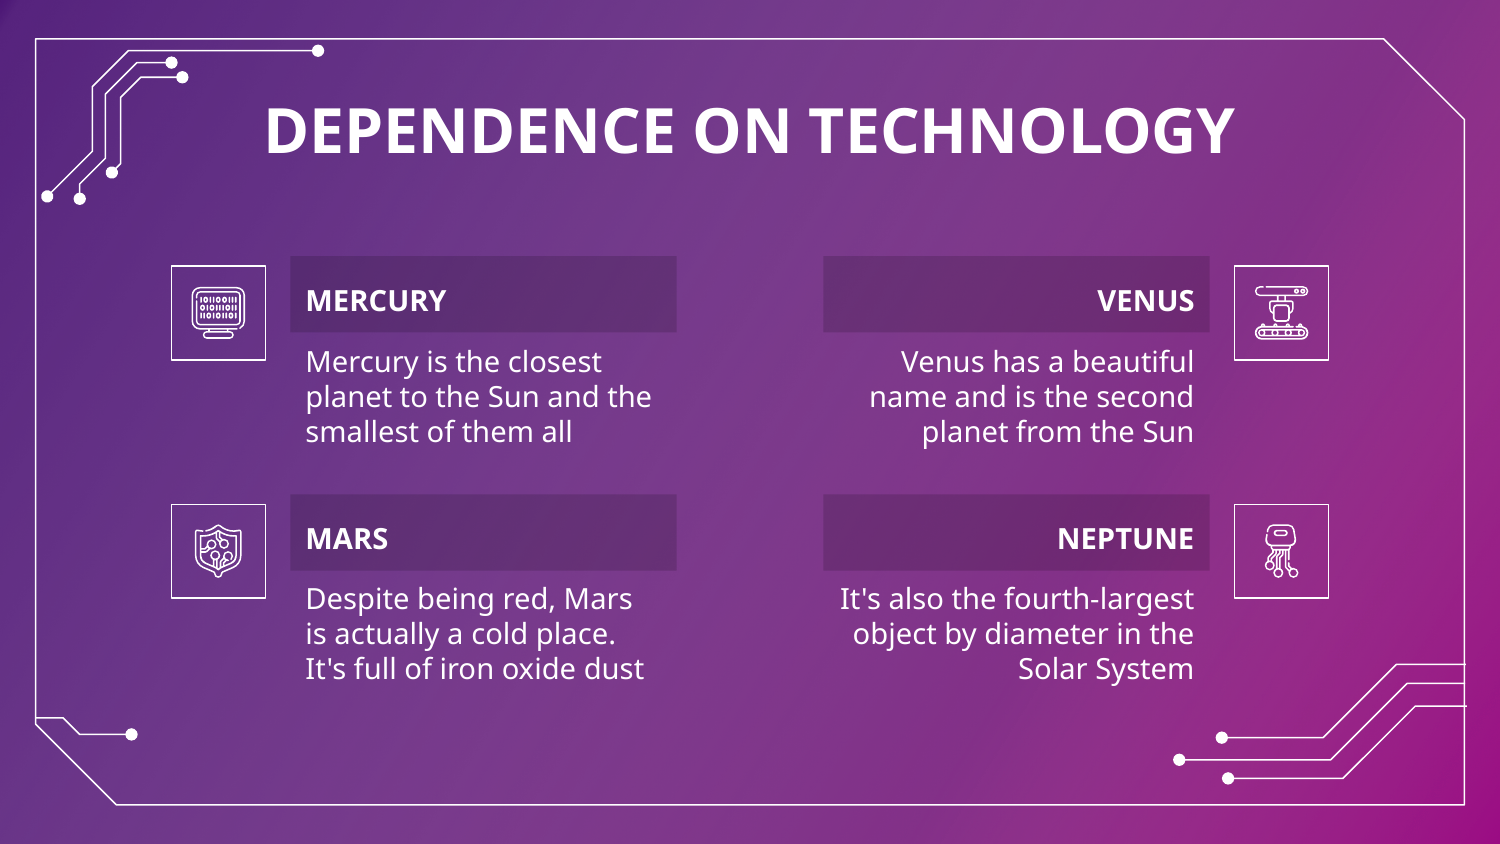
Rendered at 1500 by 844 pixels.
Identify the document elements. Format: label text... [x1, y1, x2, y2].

subtitle MARS [290, 494, 677, 565]
text_box [1234, 504, 1329, 599]
subtitle NEPTUNE [823, 494, 1210, 571]
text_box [194, 524, 242, 579]
subtitle Despite being red, Mars is actually a cold place. It's full of iron oxide dust [290, 565, 677, 698]
subtitle Venus has a beautiful name and is the second planet from the Sun [823, 333, 1210, 461]
text_box [1234, 265, 1329, 360]
subtitle MERCURY [290, 256, 677, 328]
text_box [171, 504, 266, 599]
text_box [46, 50, 319, 200]
title DEPENDENCE ON TECHNOLOGY [324, 76, 1382, 170]
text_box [1178, 664, 1468, 779]
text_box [1254, 285, 1309, 340]
subtitle Mercury is the closest planet to the Sun and the smallest of them all [290, 328, 677, 461]
text_box [171, 265, 266, 360]
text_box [191, 286, 246, 340]
text_box [35, 717, 138, 741]
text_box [1264, 524, 1299, 579]
subtitle VENUS [823, 256, 1210, 333]
subtitle It's also the fourth-largest object by diameter in the Solar System [823, 571, 1210, 698]
